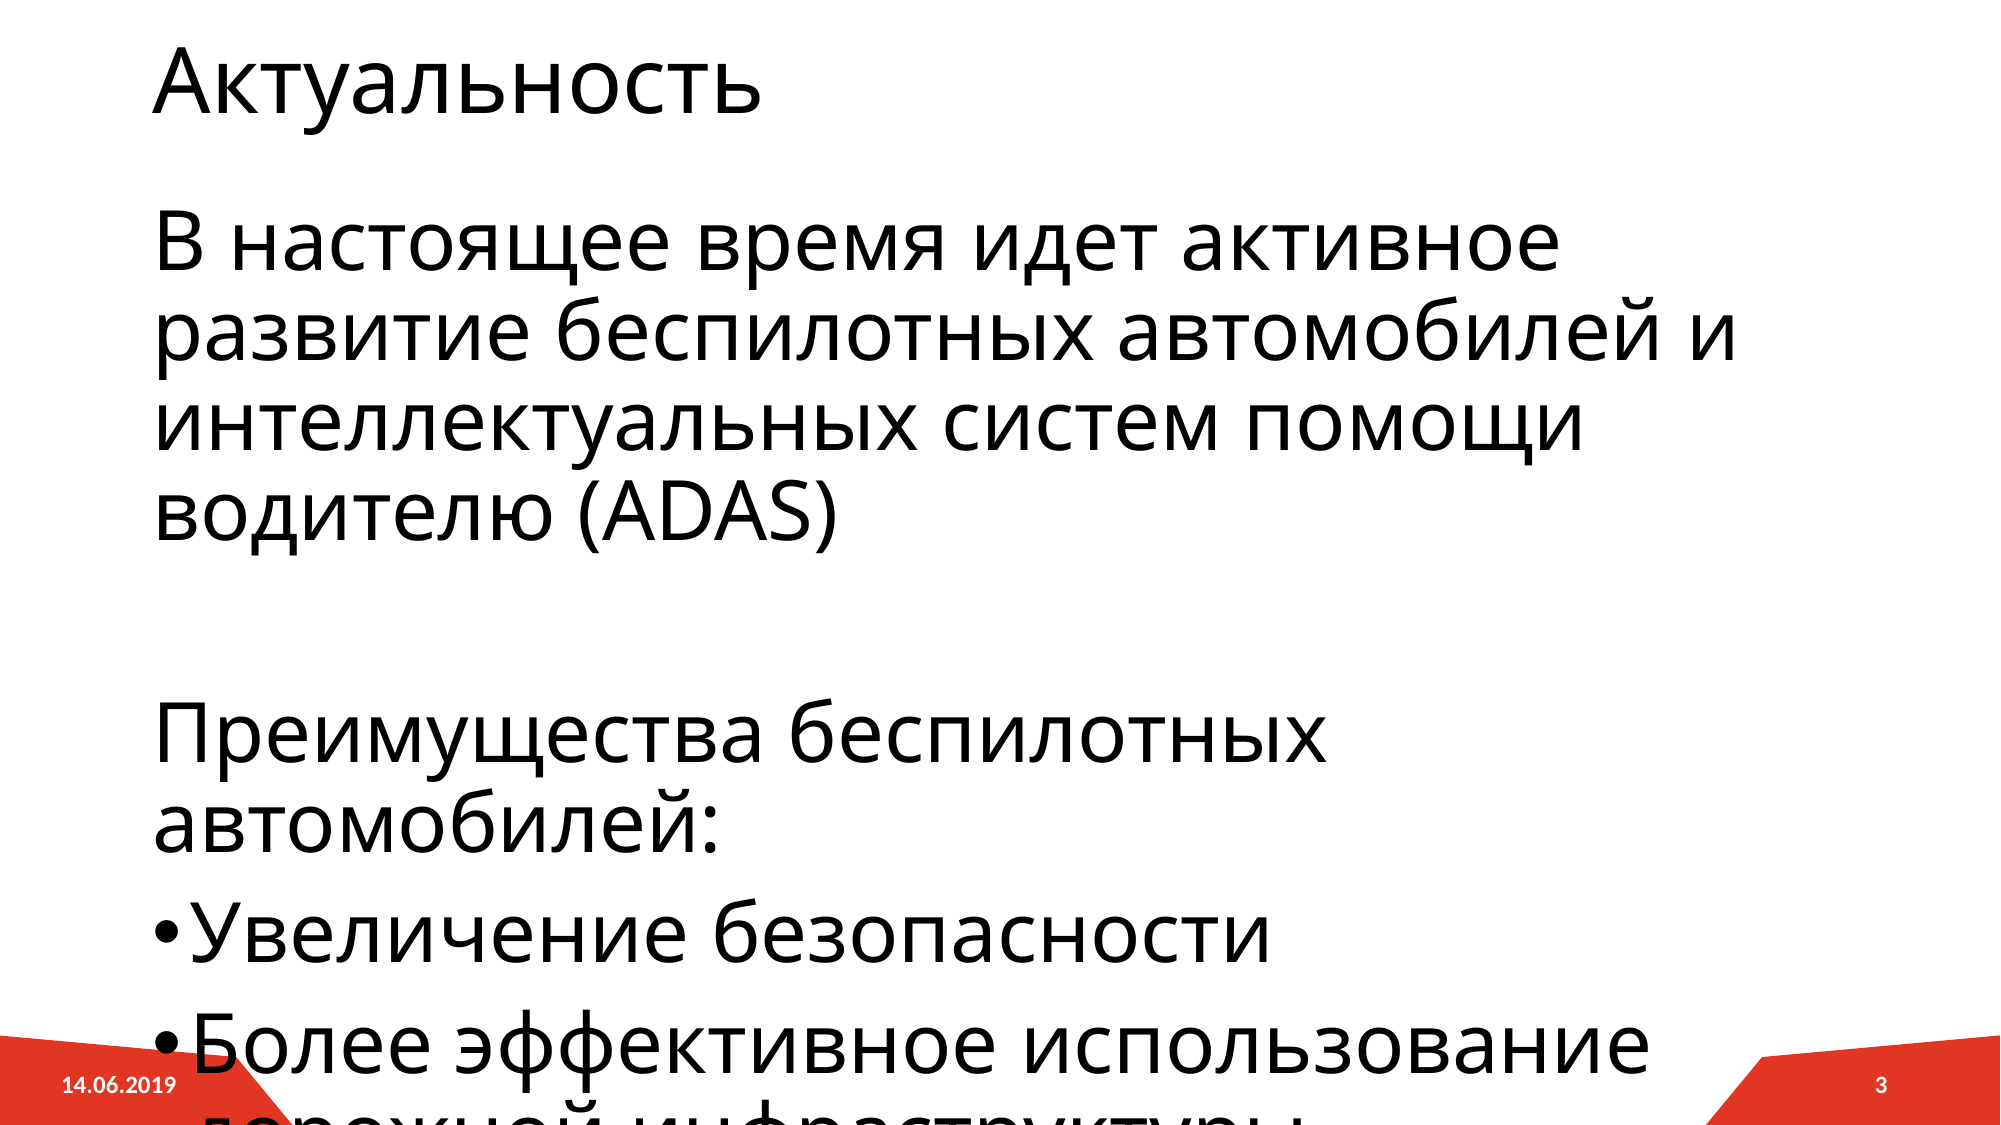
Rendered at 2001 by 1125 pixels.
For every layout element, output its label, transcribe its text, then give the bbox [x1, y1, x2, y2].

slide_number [0, 1042, 238, 1125]
list В настоящее время идет активное развитие беспилотных автомобилей и интеллектуальных систем помощи водителю (ADAS) Преимущества беспилотных автомобилей: Увеличение безопасности Более эффективное использование дорожной инфраструктуры [137, 191, 1863, 1014]
slide_number 3 [1762, 1042, 2000, 1125]
title Актуальность [137, 21, 1863, 148]
